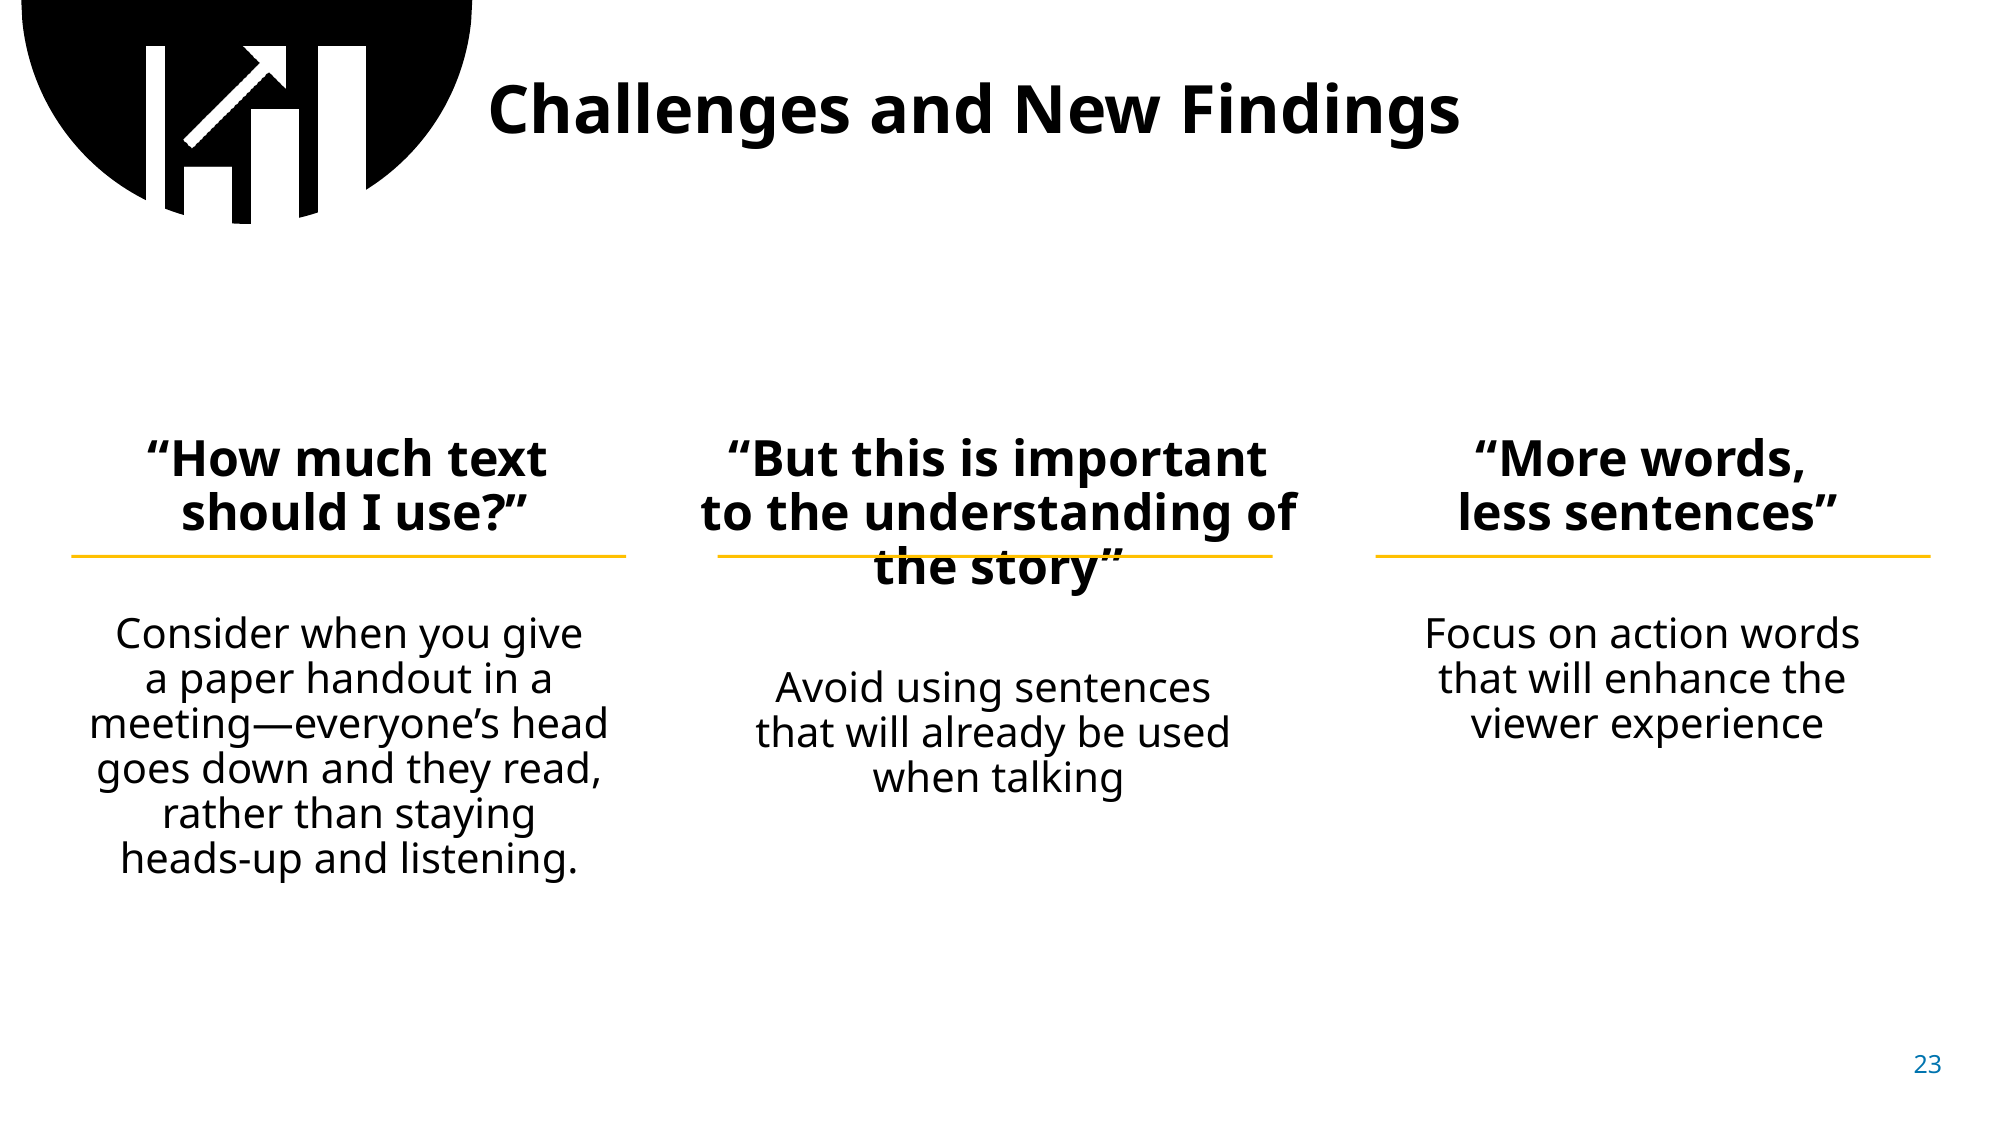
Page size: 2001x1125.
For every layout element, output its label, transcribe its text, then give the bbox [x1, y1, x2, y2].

list “But this is important to the understanding of the story” Avoid using sentences that will already be used when talking [683, 426, 1314, 759]
list Challenges and New Findings [472, 68, 1963, 157]
slide_number 23 [1875, 1036, 1958, 1096]
text_box [1375, 554, 1932, 559]
list “How much text should I use?” Consider when you give a paper handout in a meeting—everyone’s head goes down and they read, rather than staying heads-up and listening. [50, 426, 660, 908]
text_box [717, 554, 1274, 559]
list “More words, less sentences” Focus on action words that will enhance the viewer experience [1338, 426, 1958, 759]
picture [101, 4, 407, 309]
text_box [70, 554, 627, 559]
